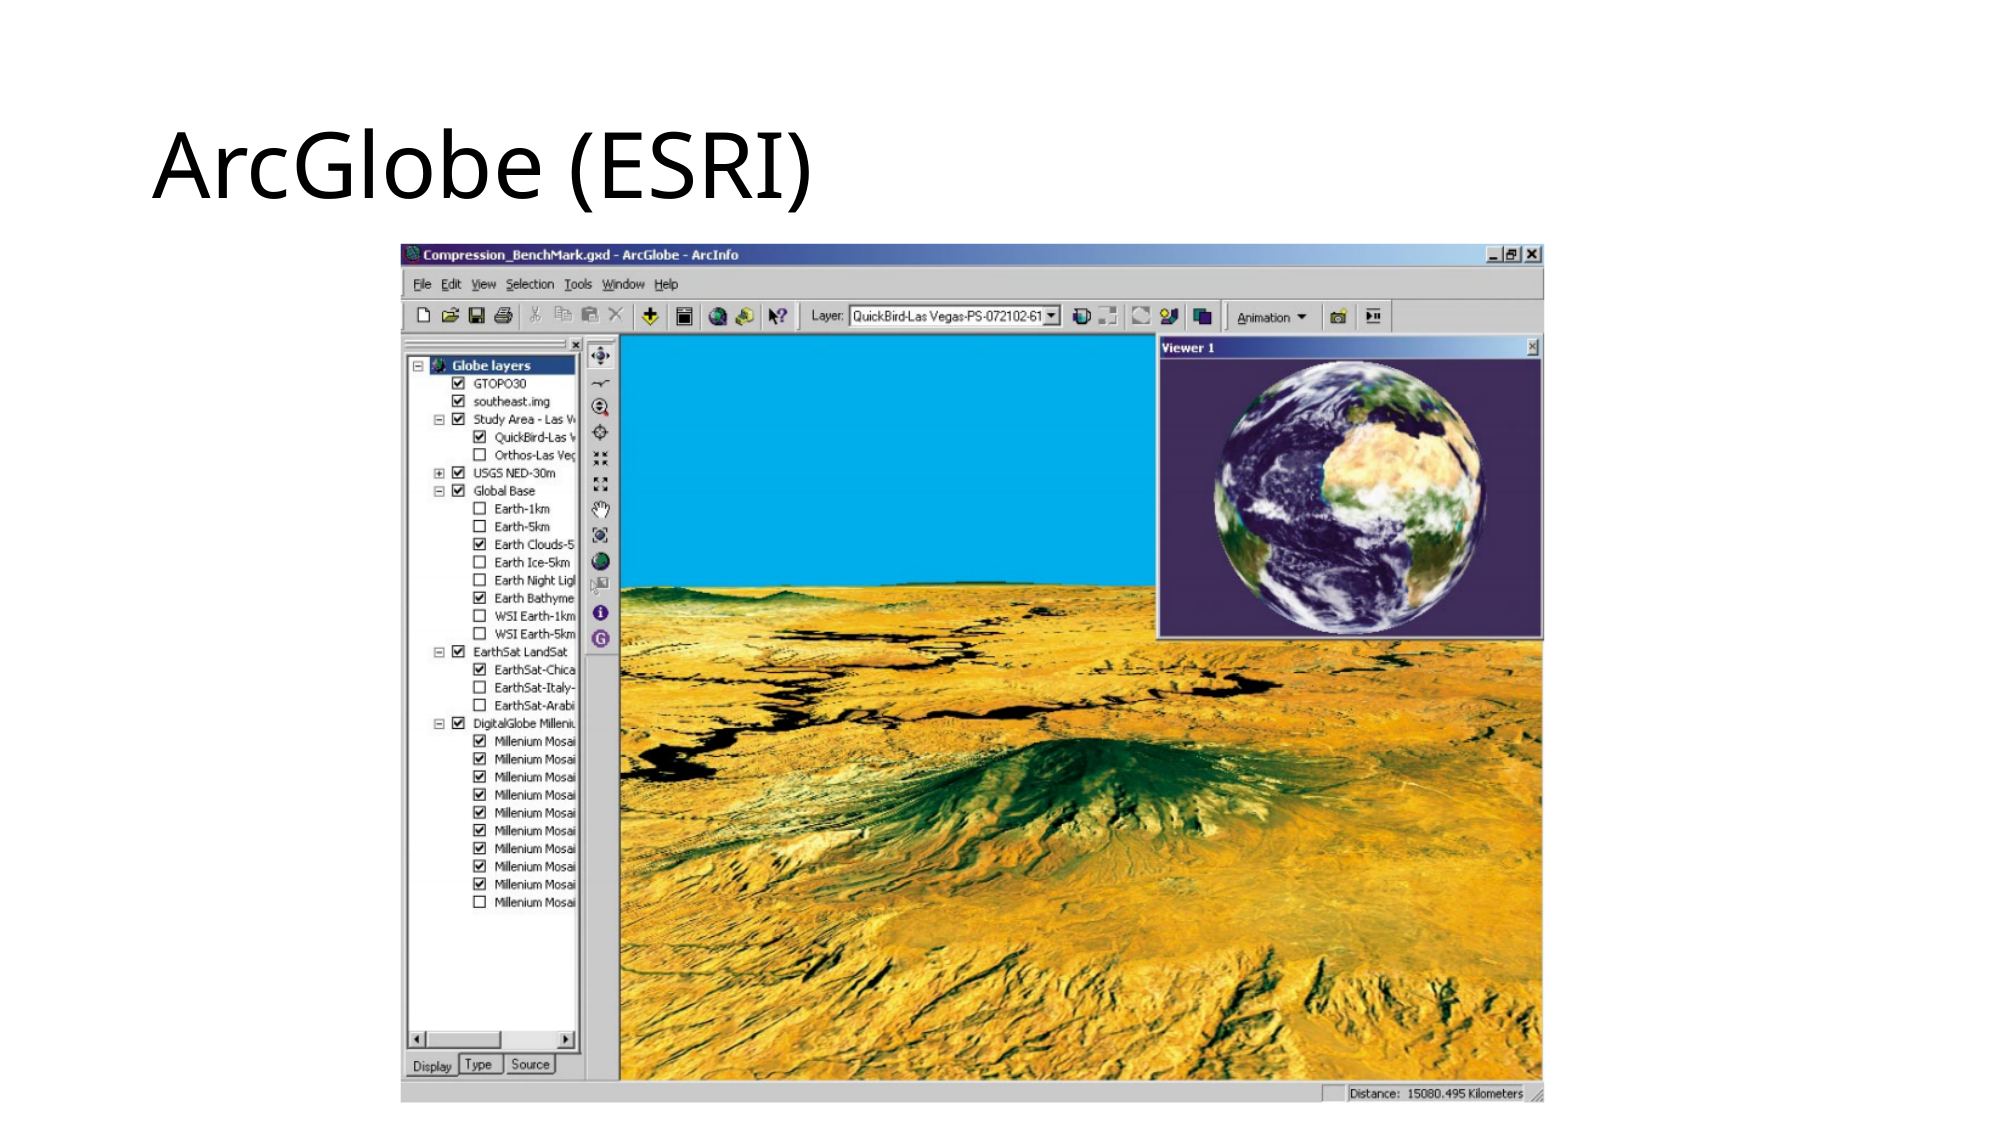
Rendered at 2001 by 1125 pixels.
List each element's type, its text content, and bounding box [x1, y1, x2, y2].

picture [396, 233, 1554, 1105]
title ArcGlobe (ESRI) [137, 59, 1863, 278]
